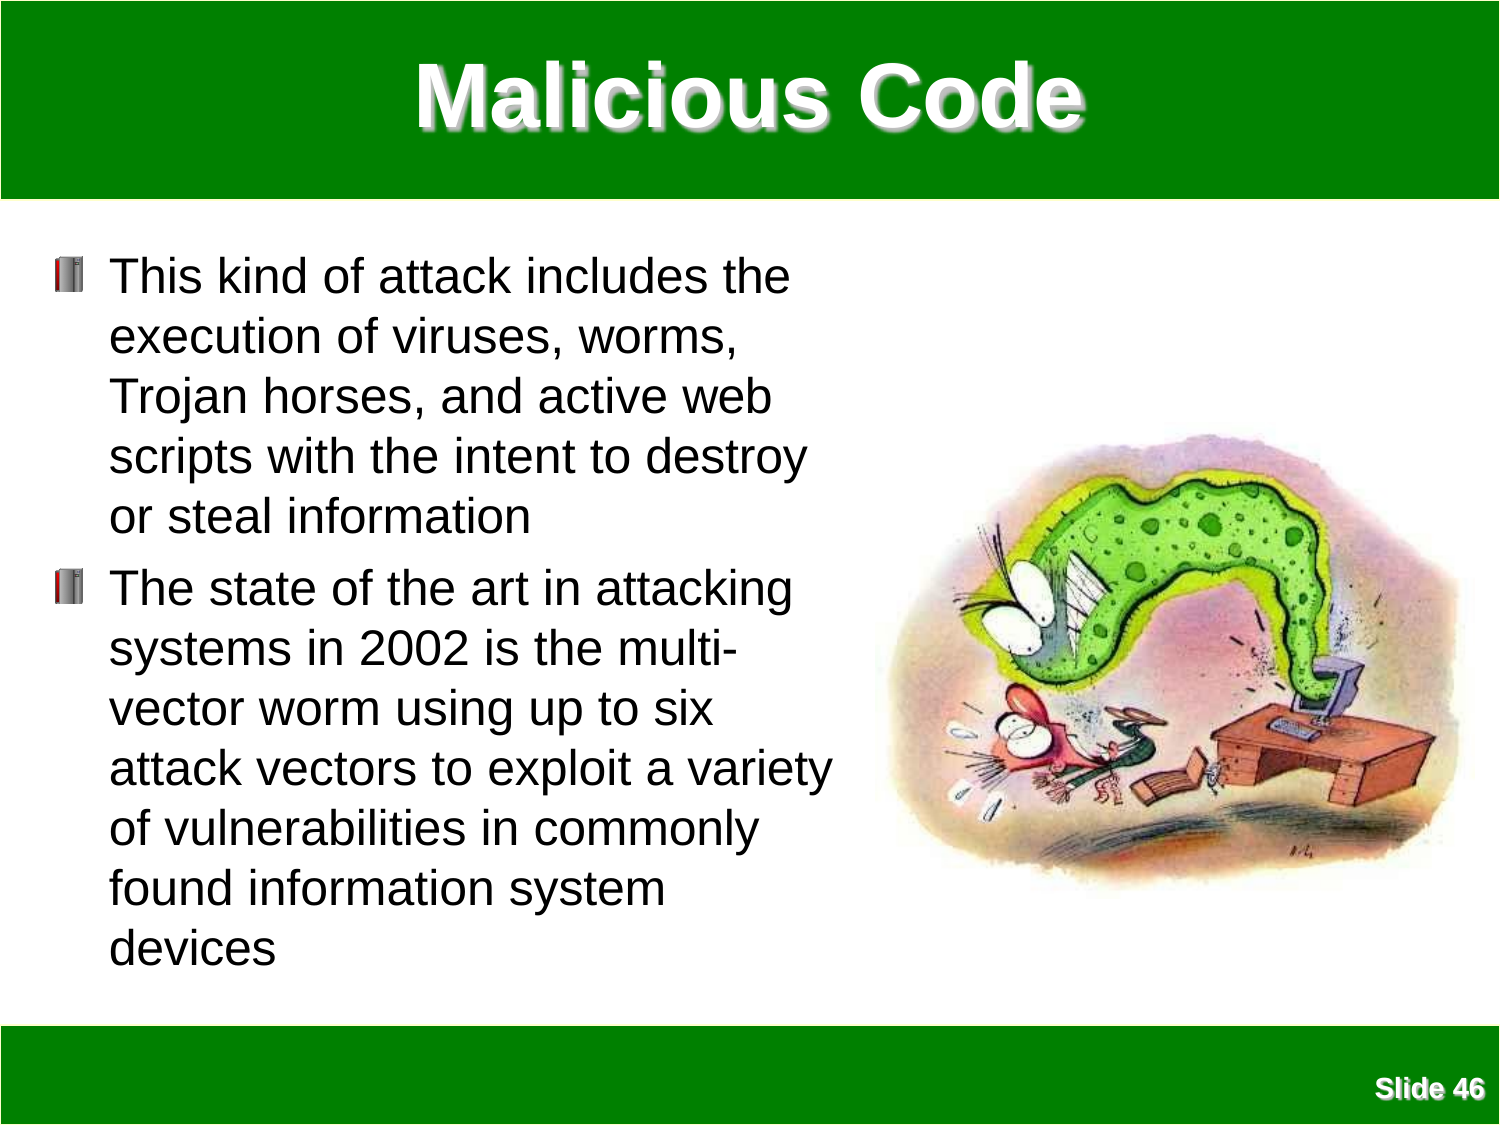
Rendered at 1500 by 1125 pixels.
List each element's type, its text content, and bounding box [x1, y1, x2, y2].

text_box This kind of attack includes the execution of viruses, worms, Trojan horses, and active web scripts with the intent to destroy or steal information The state of the art in attacking systems in 2002 is the multi- vector worm using up to six attack vectors to exploit a variety of vulnerabilities in commonly found information system devices [106, 241, 836, 976]
picture [356, 9, 1150, 212]
picture [874, 422, 1476, 900]
picture [55, 568, 83, 604]
title Malicious Code [18, 0, 1482, 225]
picture [55, 256, 83, 292]
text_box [0, 1023, 1500, 1125]
